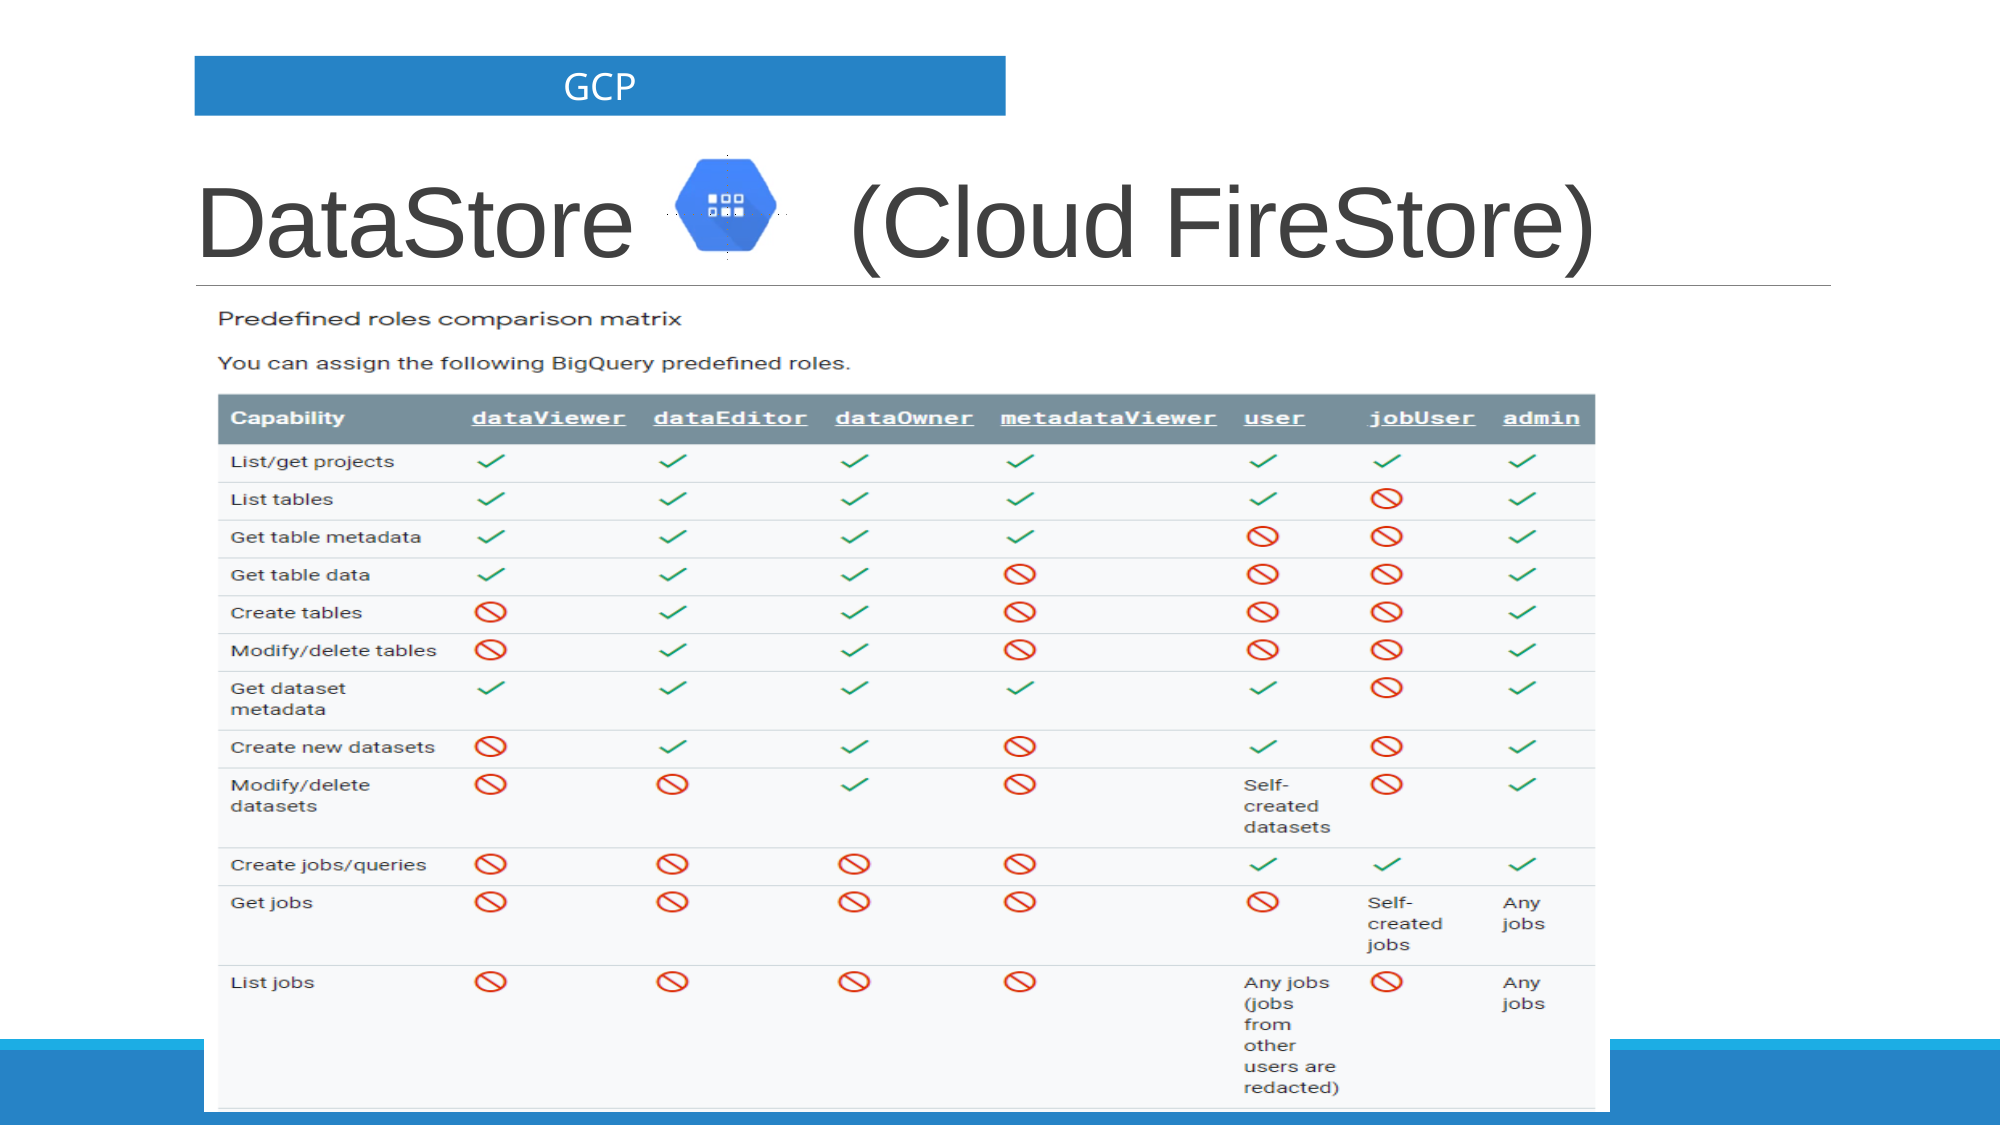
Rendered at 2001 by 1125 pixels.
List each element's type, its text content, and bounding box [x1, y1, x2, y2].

title DataStore (Cloud FireStore) [180, 116, 1830, 285]
picture [204, 297, 1611, 1113]
picture [659, 154, 787, 261]
text_box GCP [194, 55, 1006, 116]
